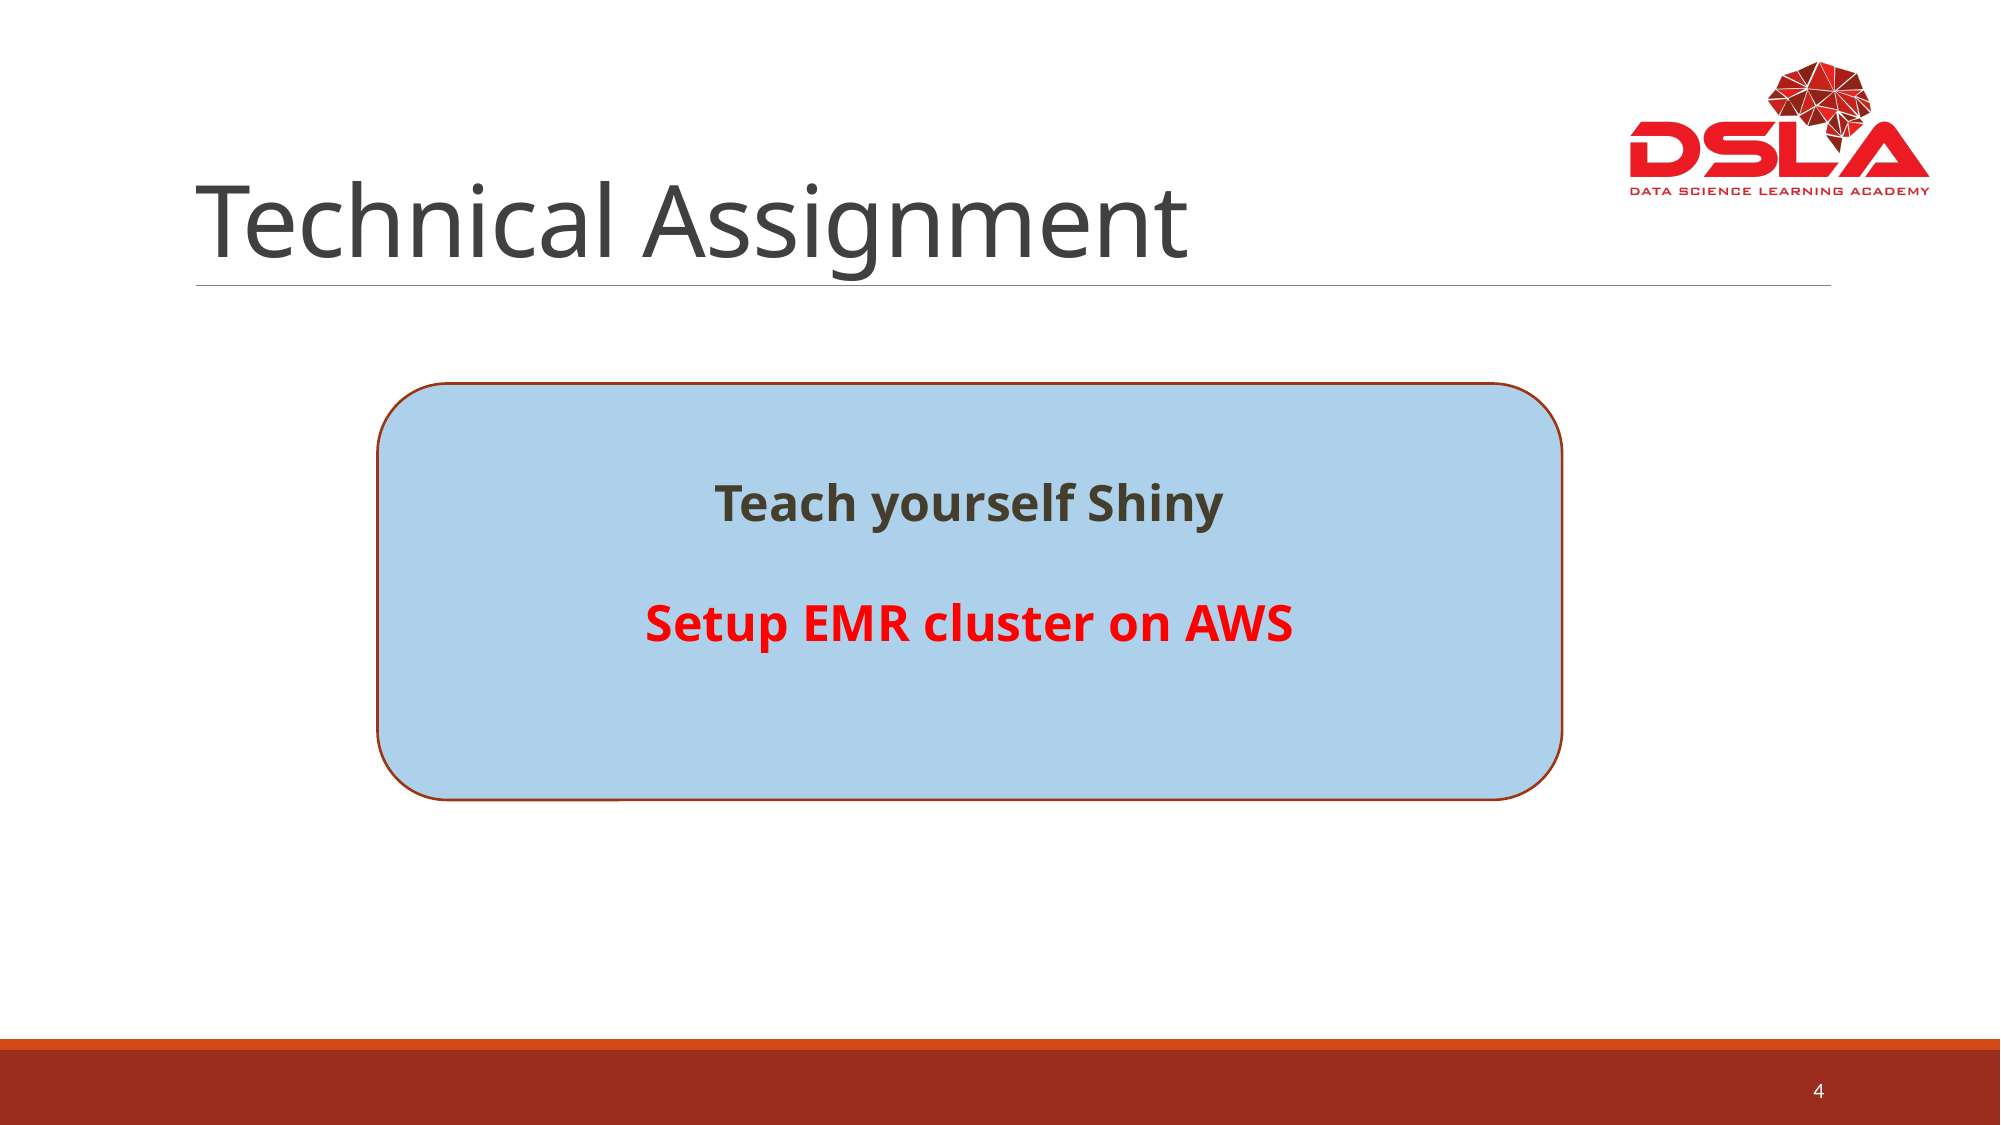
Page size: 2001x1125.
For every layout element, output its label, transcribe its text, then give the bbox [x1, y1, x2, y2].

slide_number 4 [1624, 1059, 1840, 1120]
title Technical Assignment [180, 47, 1830, 285]
text_box Teach yourself Shiny Setup EMR cluster on AWS [376, 382, 1564, 802]
picture [1605, 16, 1973, 242]
